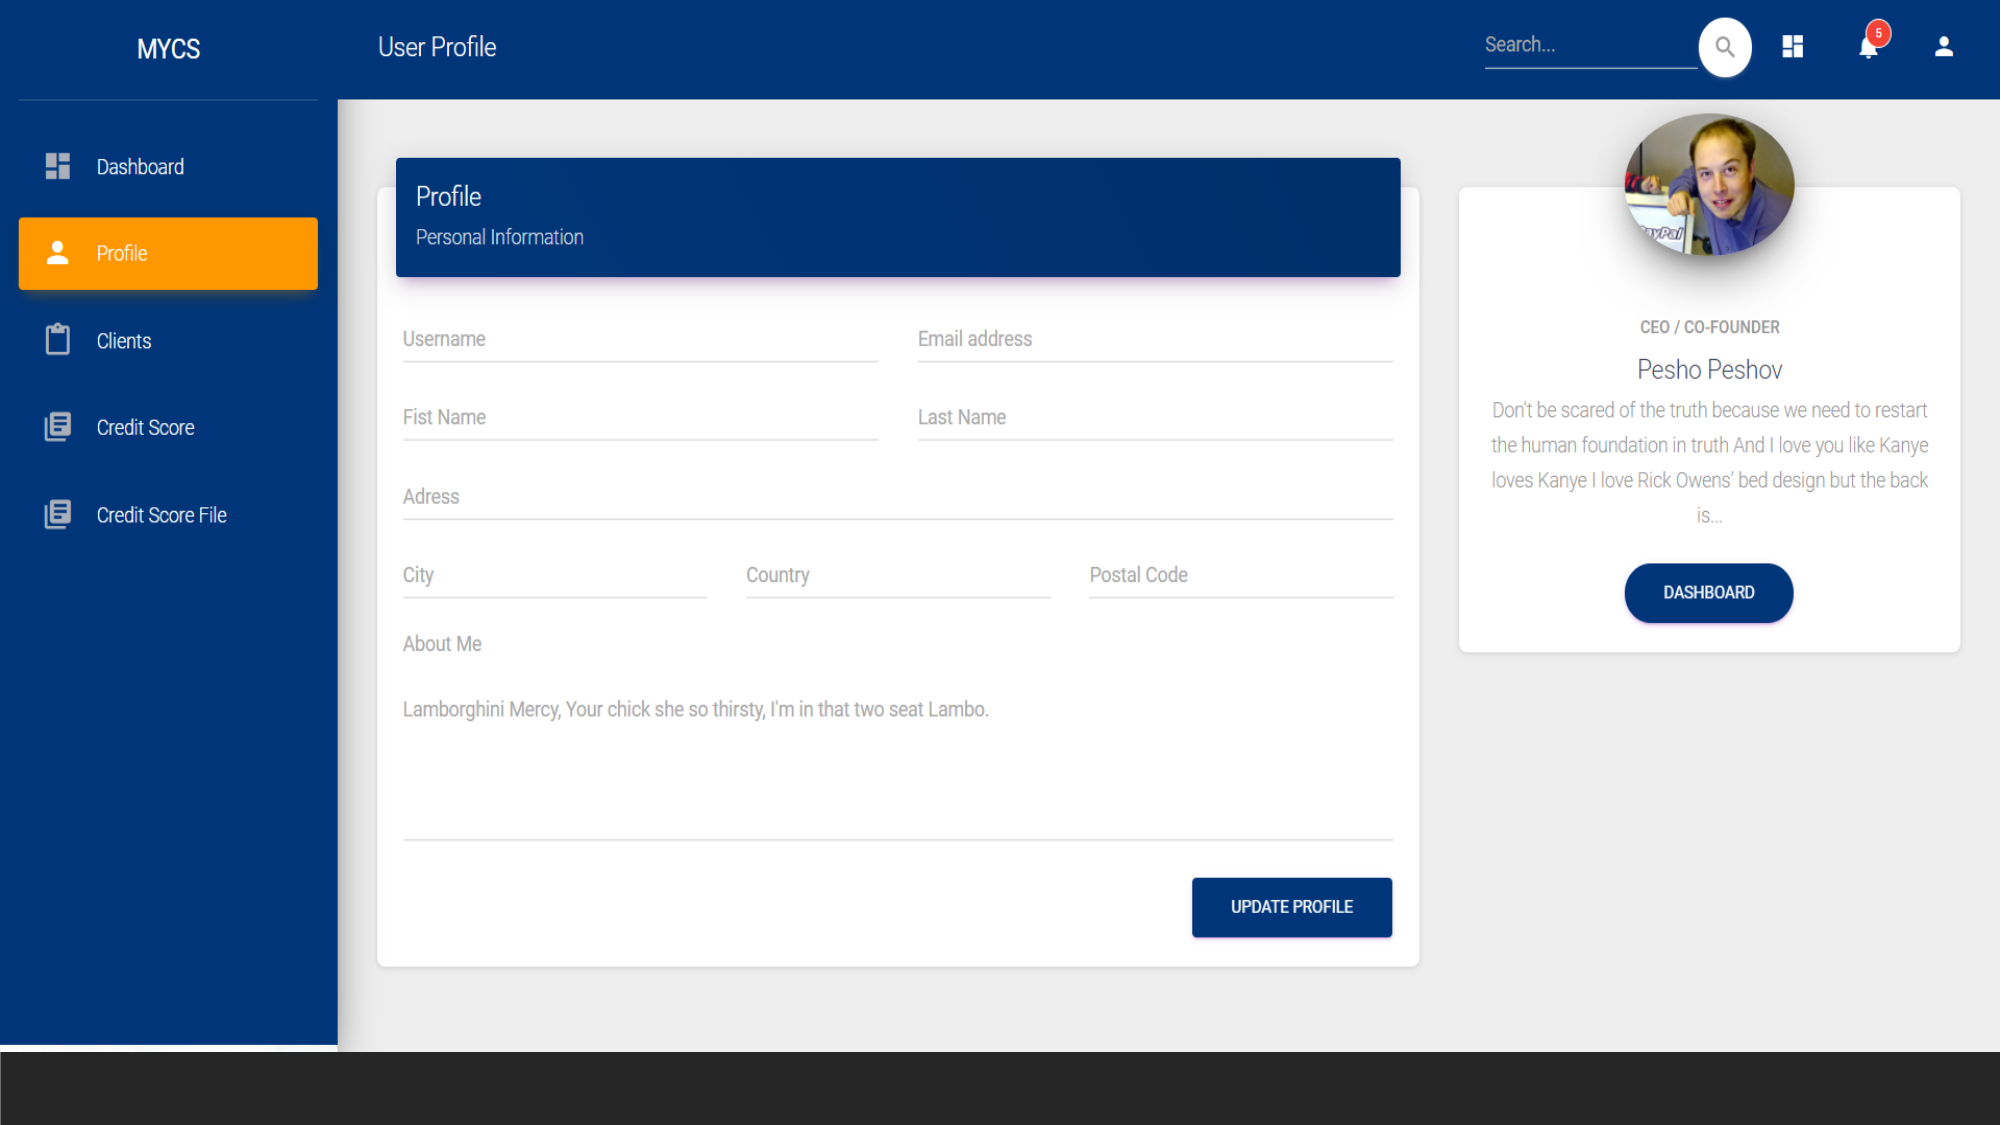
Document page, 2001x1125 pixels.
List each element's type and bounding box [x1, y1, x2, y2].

list [0, 0, 2000, 1052]
